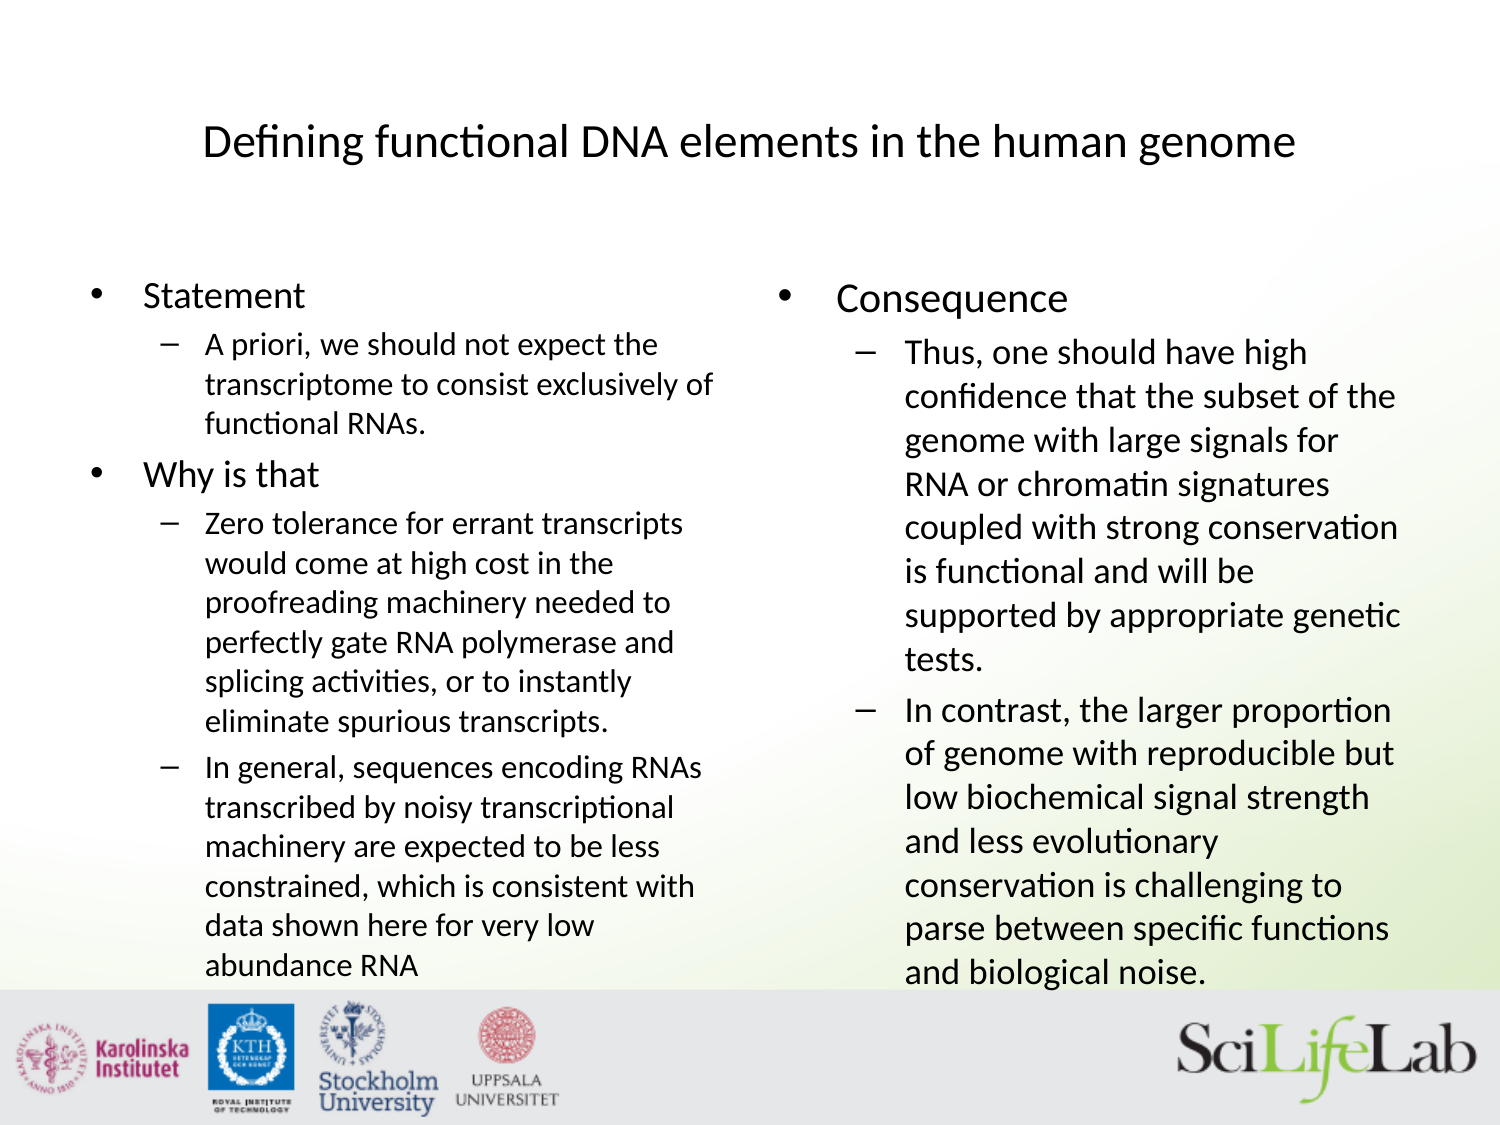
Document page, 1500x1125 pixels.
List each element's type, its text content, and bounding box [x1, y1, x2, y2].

list Consequence Thus, one should have high confidence that the subset of the genome with large signals for RNA or chromatin signatures coupled with strong conservation is functional and will be supported by appropriate genetic tests. In contrast, the larger proportion of genome with reproducible but low biochemical signal strength and less evolutionary conservation is challenging to parse between specific functions and biological noise. [762, 262, 1425, 1005]
list Statement A priori, we should not expect the transcriptome to consist exclusively of functional RNAs. Why is that Zero tolerance for errant transcripts would come at high cost in the proofreading machinery needed to perfectly gate RNA polymerase and splicing activities, or to instantly eliminate spurious transcripts. In general, sequences encoding RNAs transcribed by noisy transcriptional machinery are expected to be less constrained, which is consistent with data shown here for very low abundance RNA [75, 262, 738, 1005]
title Defining functional DNA elements in the human genome [75, 45, 1425, 233]
